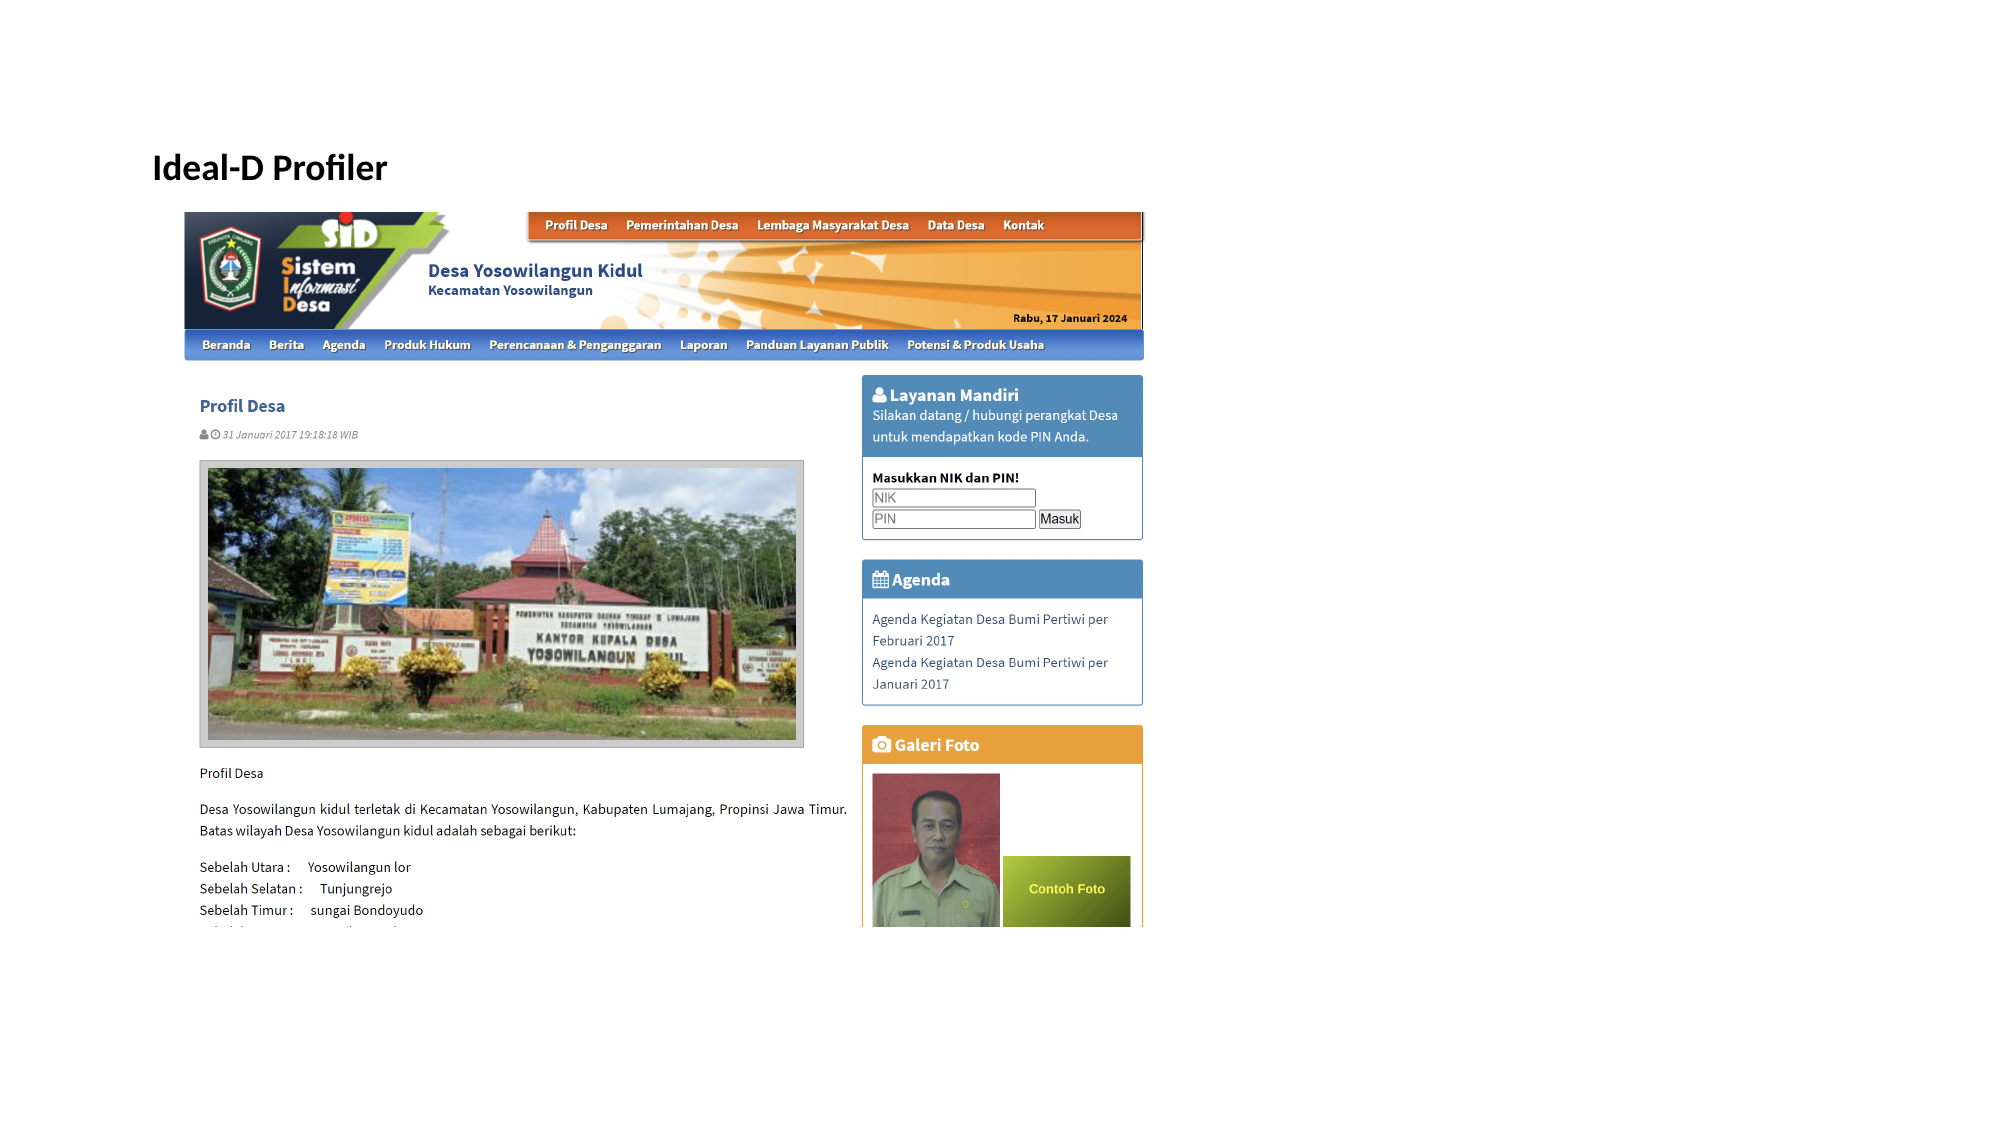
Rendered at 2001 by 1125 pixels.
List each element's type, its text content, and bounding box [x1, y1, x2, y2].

title Ideal-D Profiler [137, 59, 1863, 278]
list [160, 212, 1165, 927]
